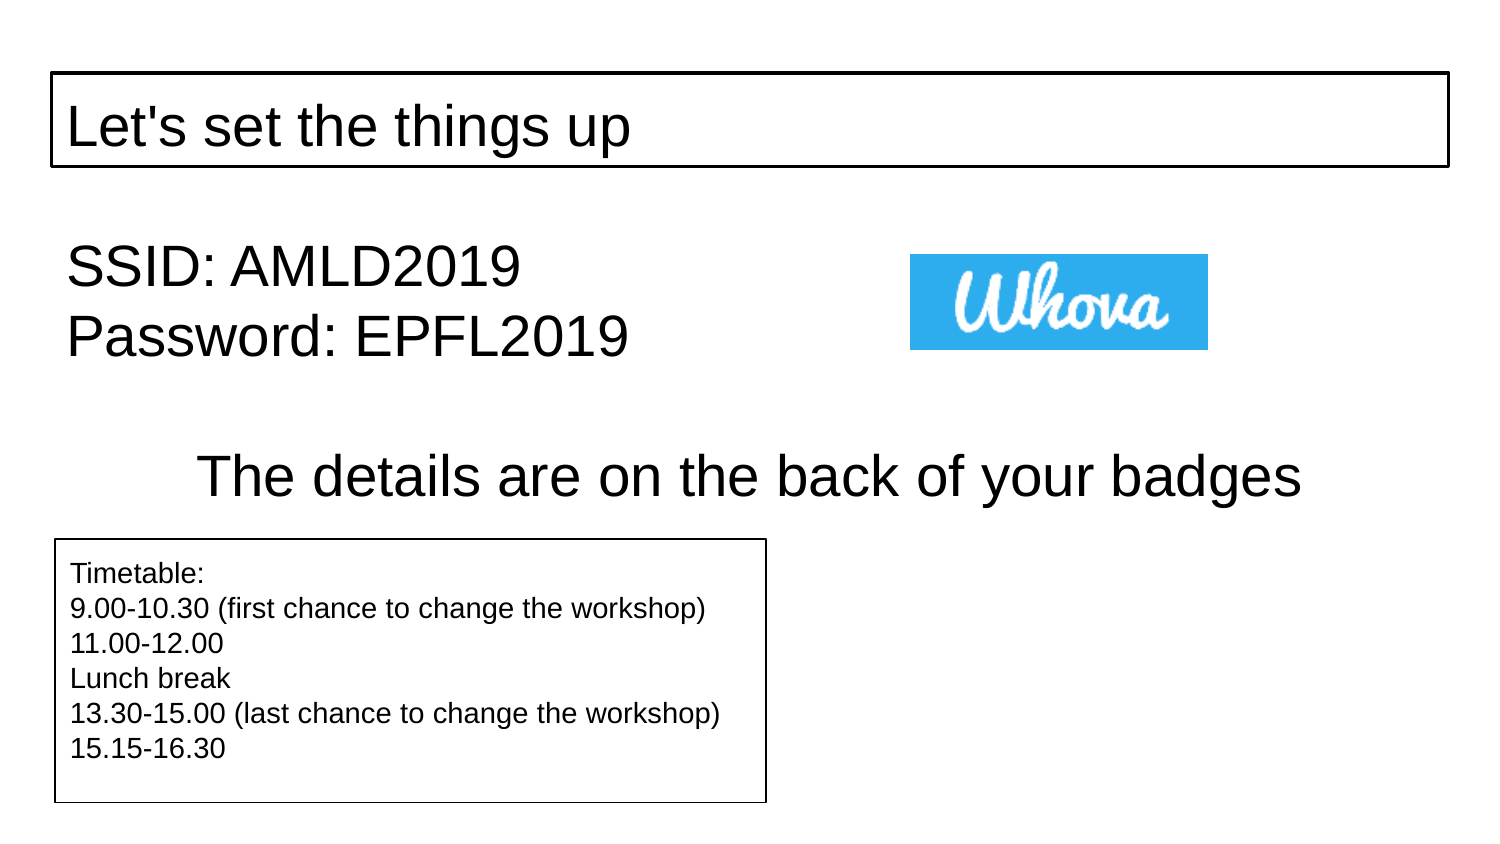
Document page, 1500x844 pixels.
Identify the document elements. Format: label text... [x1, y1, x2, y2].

text_box Timetable: 9.00-10.30 (first chance to change the workshop) 11.00-12.00 Lunch break 13.30-15.00 (last chance to change the workshop) 15.15-16.30 [54, 539, 767, 803]
picture [910, 254, 1208, 351]
title Let's set the things up SSID: AMLD2019 Password: EPFL2019 The details are on the back of your badges [51, 72, 1449, 167]
